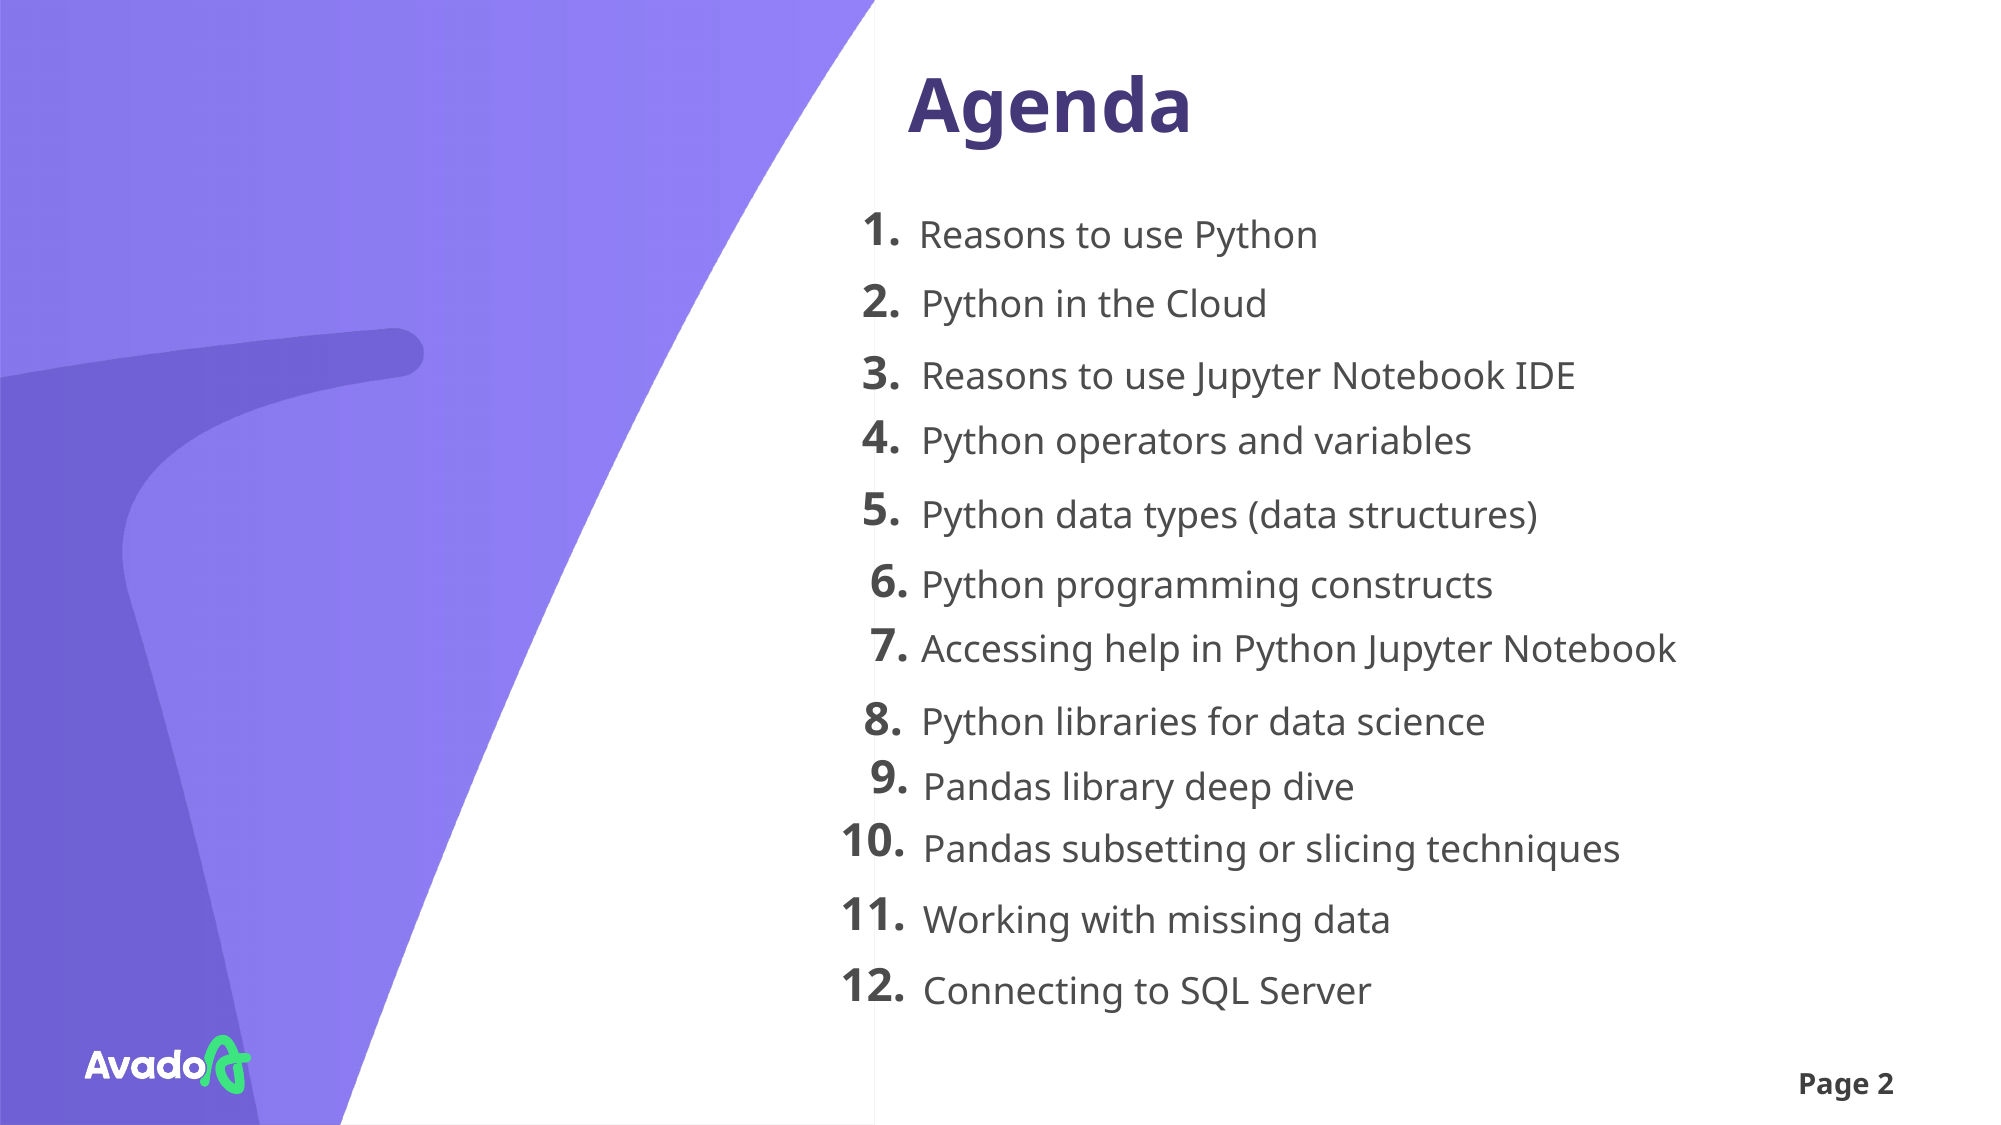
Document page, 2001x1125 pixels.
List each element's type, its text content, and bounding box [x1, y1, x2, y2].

text_box Page 2 [1783, 1057, 2000, 1125]
text_box 9. [855, 740, 974, 811]
text_box 2. [847, 264, 966, 334]
picture [0, 0, 875, 1125]
text_box Python operators and variables [966, 405, 1907, 470]
text_box 6. [855, 544, 974, 608]
text_box Pandas subsetting or slicing techniques [908, 813, 1909, 878]
text_box Reasons to use Python [918, 173, 2000, 245]
text_box 7. [855, 608, 974, 679]
text_box Reasons to use Jupyter Notebook IDE [966, 340, 1907, 405]
text_box 8. [848, 681, 968, 752]
text_box 4. [847, 400, 966, 471]
text_box Pandas library deep dive [944, 750, 1909, 813]
text_box Python libraries for data science [968, 686, 1907, 750]
text_box 12. [825, 948, 944, 1018]
text_box 1. [847, 192, 966, 262]
text_box Python data types (data structures) [906, 479, 1907, 544]
text_box Connecting to SQL Server [908, 954, 1909, 1019]
text_box Python in the Cloud [966, 272, 1907, 333]
text_box Python programming constructs [974, 549, 1907, 614]
text_box Working with missing data [944, 884, 1909, 949]
text_box 3. [847, 336, 966, 400]
text_box 10. [825, 802, 944, 873]
title Agenda [504, 111, 1598, 183]
text_box Accessing help in Python Jupyter Notebook [974, 617, 1907, 678]
text_box 11. [825, 877, 944, 948]
text_box 5. [847, 472, 966, 542]
